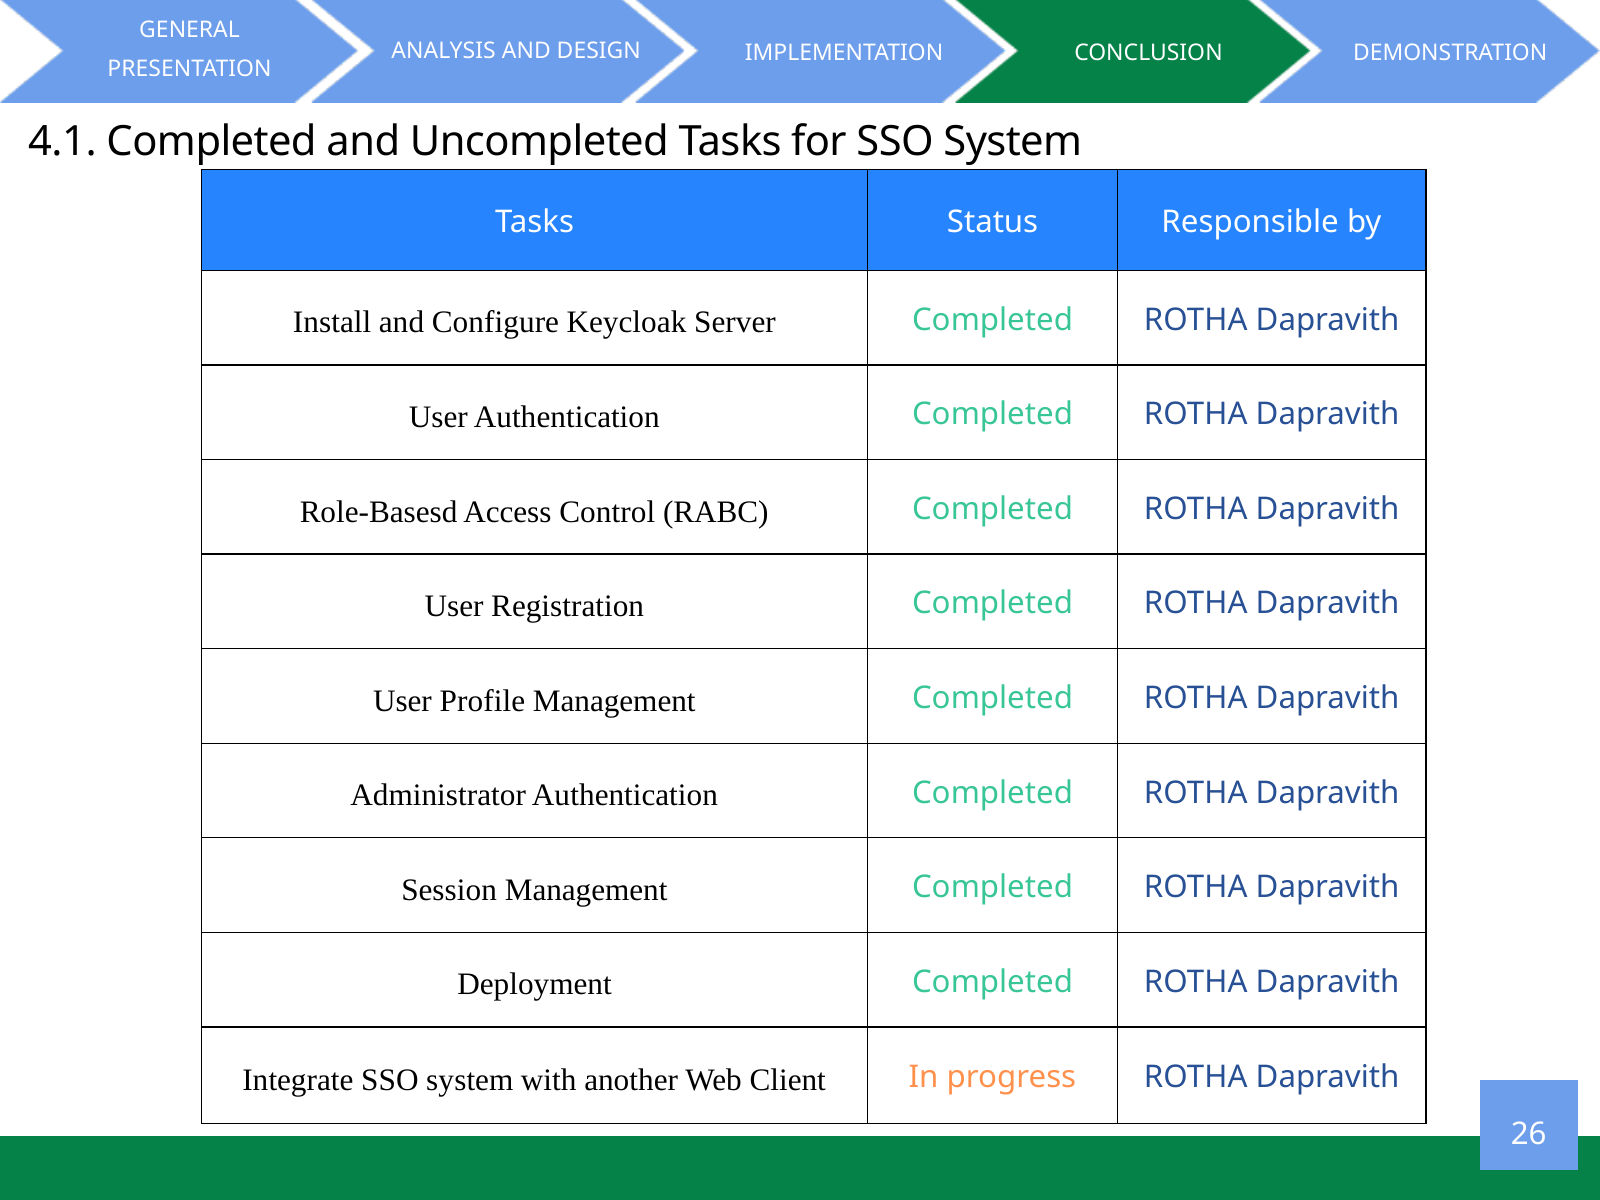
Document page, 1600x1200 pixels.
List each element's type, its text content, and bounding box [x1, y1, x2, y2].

text_box CONCLUSION [1003, 26, 1259, 66]
text_box GENERAL PRESENTATION [67, 3, 312, 81]
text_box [1479, 1079, 1579, 1170]
table_header Tasks [202, 170, 867, 270]
table_cell Administrator Authentication [202, 744, 867, 837]
table_cell Role-Basesd Access Control (RABC) [202, 460, 867, 553]
table_cell ROTHA Dapravith [1118, 366, 1425, 459]
text_box 4.1. Completed and Uncompleted Tasks for SSO System [28, 105, 1134, 165]
table_cell Completed [868, 460, 1117, 553]
table_cell User Registration [202, 555, 867, 648]
text_box [359, 64, 635, 104]
text_box ANALYSIS AND DESIGN [359, 24, 635, 64]
text_box DEMONSTRATION [1311, 26, 1589, 66]
text_box [359, 0, 635, 24]
table_cell In progress [868, 1028, 1117, 1123]
table_header Status [868, 170, 1117, 270]
table_cell ROTHA Dapravith [1118, 933, 1425, 1026]
text_box [955, 0, 1259, 104]
text_box [0, 0, 359, 104]
table_cell Completed [868, 649, 1117, 743]
text_box IMPLEMENTATION [691, 26, 955, 66]
table_cell Completed [868, 366, 1117, 459]
text_box [1259, 0, 1600, 104]
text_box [0, 1136, 1600, 1200]
table_cell ROTHA Dapravith [1118, 271, 1425, 364]
table_cell ROTHA Dapravith [1118, 1028, 1425, 1123]
table_header Responsible by [1118, 170, 1425, 270]
table_cell Integrate SSO system with another Web Client [202, 1028, 867, 1123]
table_cell ROTHA Dapravith [1118, 838, 1425, 932]
table_cell ROTHA Dapravith [1118, 649, 1425, 743]
table_cell Deployment [202, 933, 867, 1026]
table_cell ROTHA Dapravith [1118, 460, 1425, 553]
table_cell Completed [868, 744, 1117, 837]
text_box [635, 0, 955, 104]
table_cell ROTHA Dapravith [1118, 555, 1425, 648]
table_cell Completed [868, 933, 1117, 1026]
table_cell Completed [868, 271, 1117, 364]
table_cell Completed [868, 555, 1117, 648]
table_cell Session Management [202, 838, 867, 932]
table_cell User Profile Management [202, 649, 867, 743]
table_cell Install and Configure Keycloak Server [202, 271, 867, 364]
table_cell Completed [868, 838, 1117, 932]
table_cell ROTHA Dapravith [1118, 744, 1425, 837]
table_cell User Authentication [202, 366, 867, 459]
